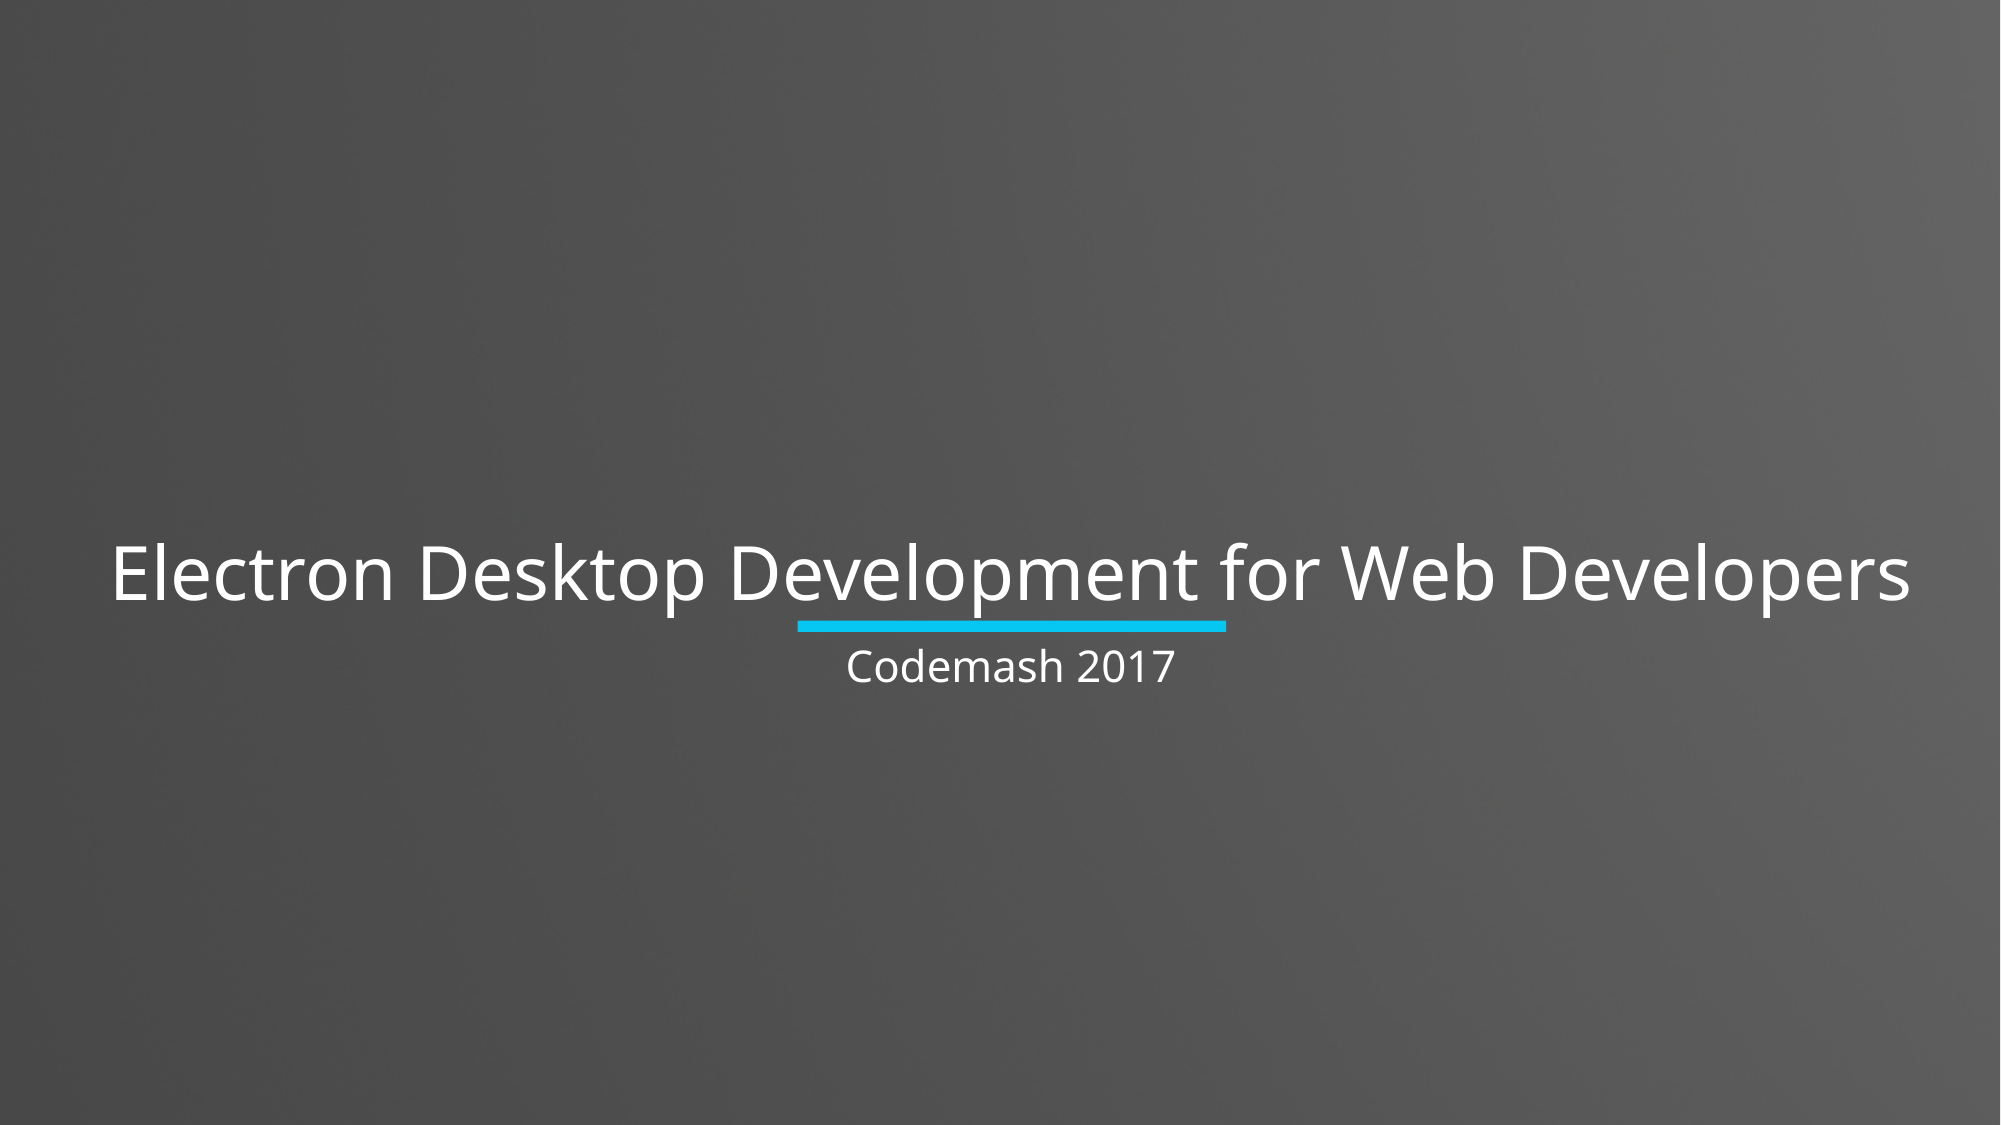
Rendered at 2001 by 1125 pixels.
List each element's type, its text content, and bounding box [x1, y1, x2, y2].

picture [0, 0, 2001, 1125]
text_box [797, 620, 1227, 632]
text_box Codemash 2017 [841, 634, 1181, 695]
text_box Electron Desktop Development for Web Developers [105, 521, 1919, 620]
